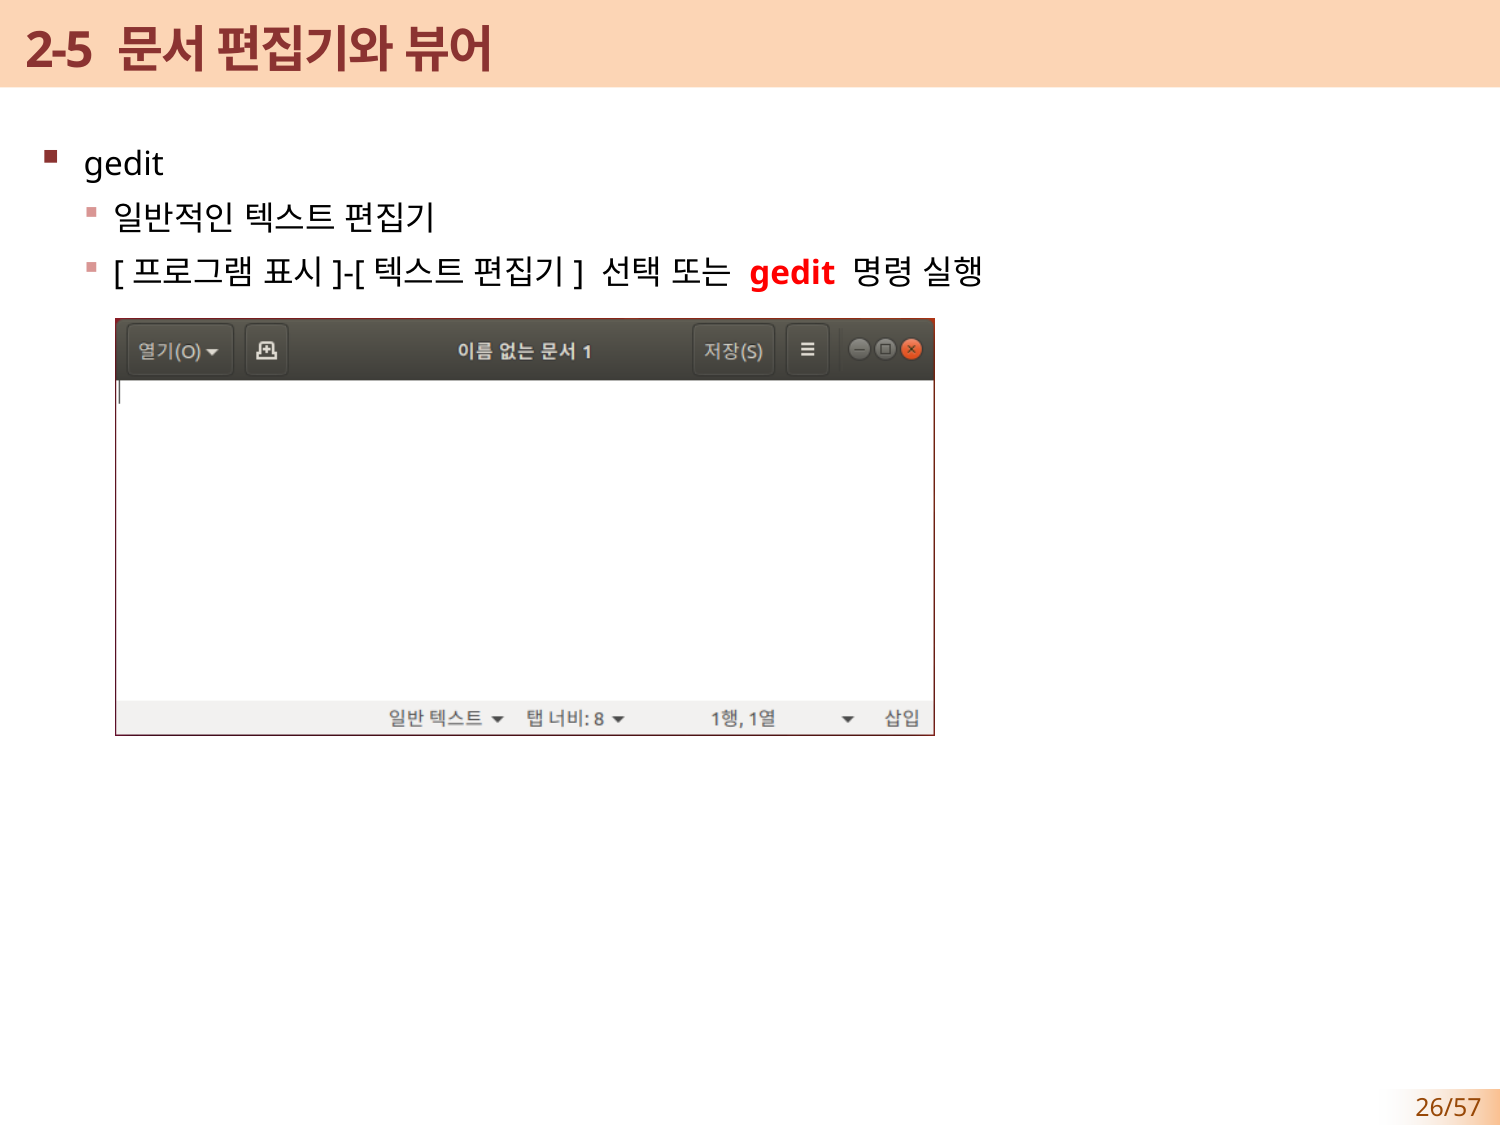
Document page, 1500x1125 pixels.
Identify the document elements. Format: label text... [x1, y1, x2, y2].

title 2-5 문서 편집기와 뷰어 [10, 8, 1260, 87]
picture [114, 318, 935, 736]
list gedit 일반적인 텍스트 편집기 [프로그램 표시]-[텍스트 편집기] 선택 또는 gedit 명령 실행 [10, 126, 1481, 1057]
